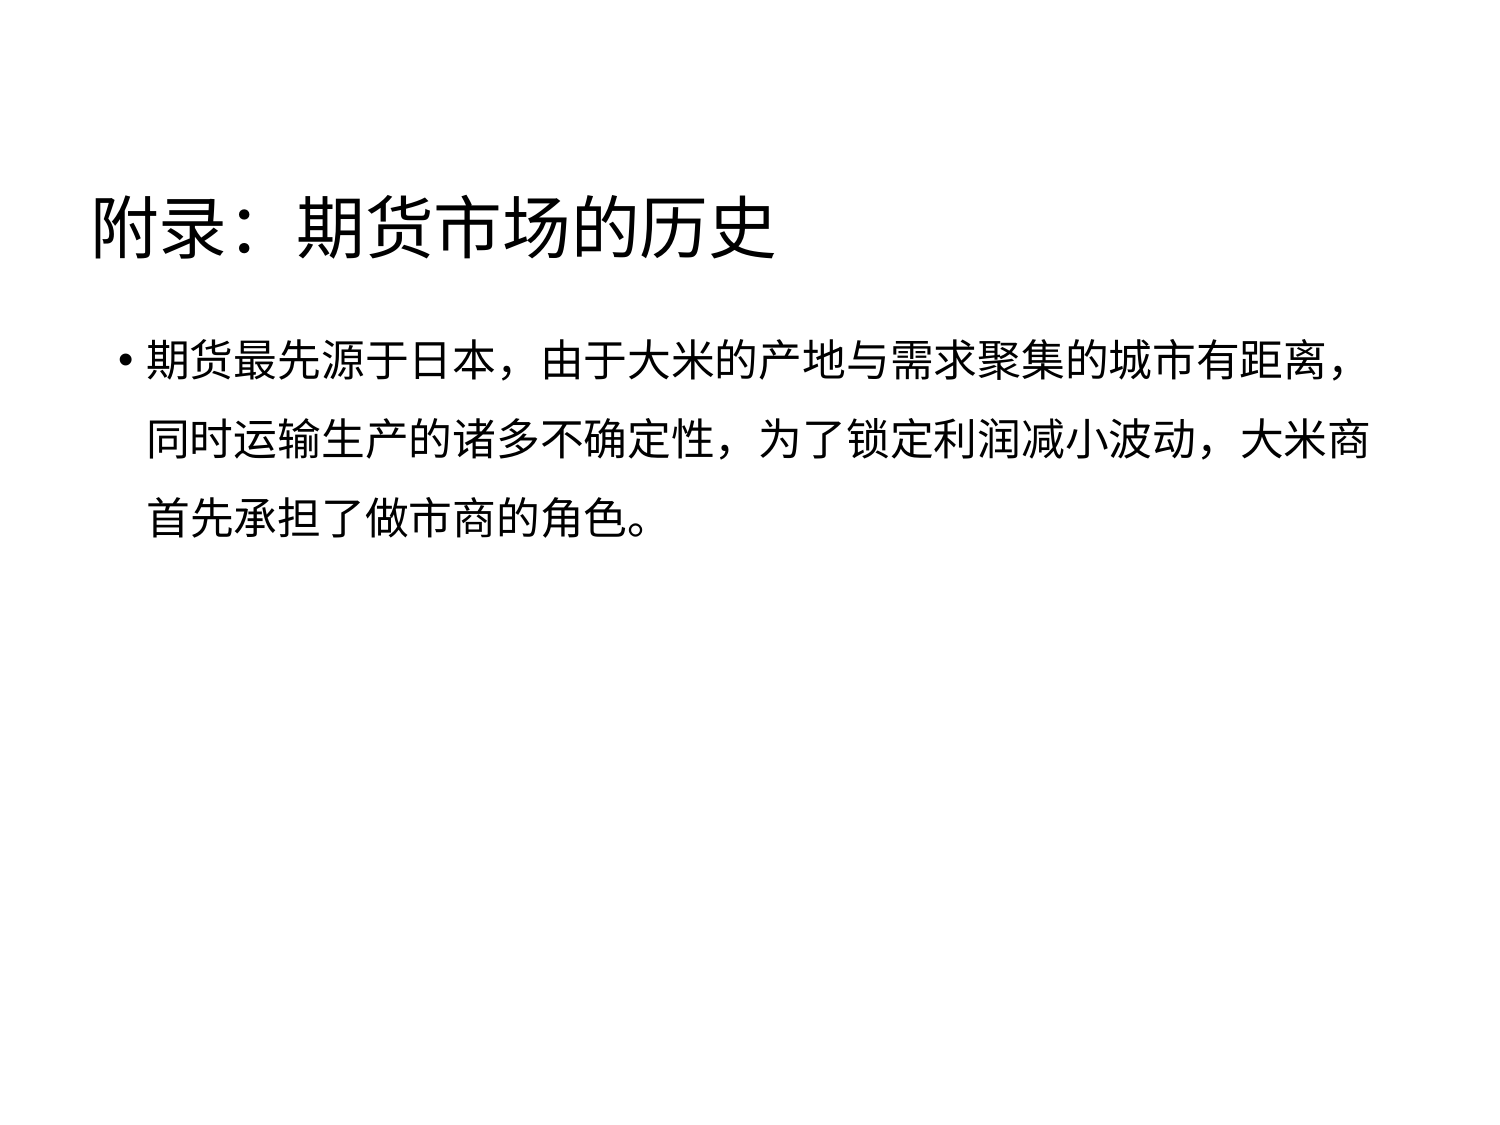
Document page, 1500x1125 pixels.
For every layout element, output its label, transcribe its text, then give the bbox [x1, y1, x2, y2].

title 附录：期货市场的历史 [75, 137, 1425, 325]
list 期货最先源于日本，由于大米的产地与需求聚集的城市有距离，同时运输生产的诸多不确定性，为了锁定利润减小波动，大米商首先承担了做市商的角色。 [103, 299, 1397, 1014]
